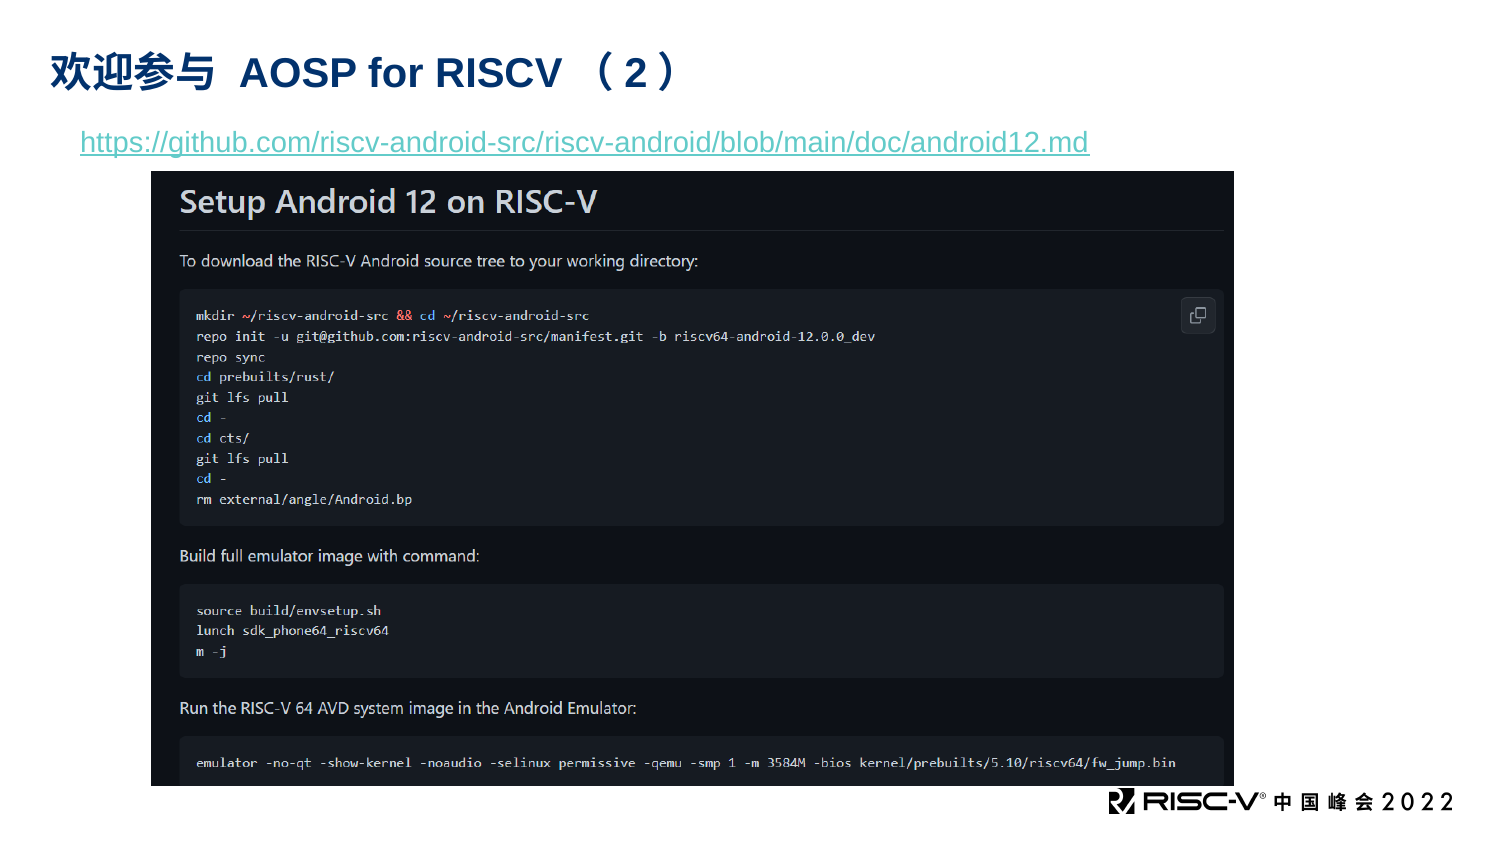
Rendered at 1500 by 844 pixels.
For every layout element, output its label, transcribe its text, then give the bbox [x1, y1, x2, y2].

text_box https://github.com/riscv-android-src/riscv-android/blob/main/doc/android12.md [65, 115, 1274, 166]
picture [151, 171, 1234, 786]
picture [1109, 788, 1452, 814]
title 欢迎参与 AOSP for RISCV（2） [39, 31, 1234, 116]
